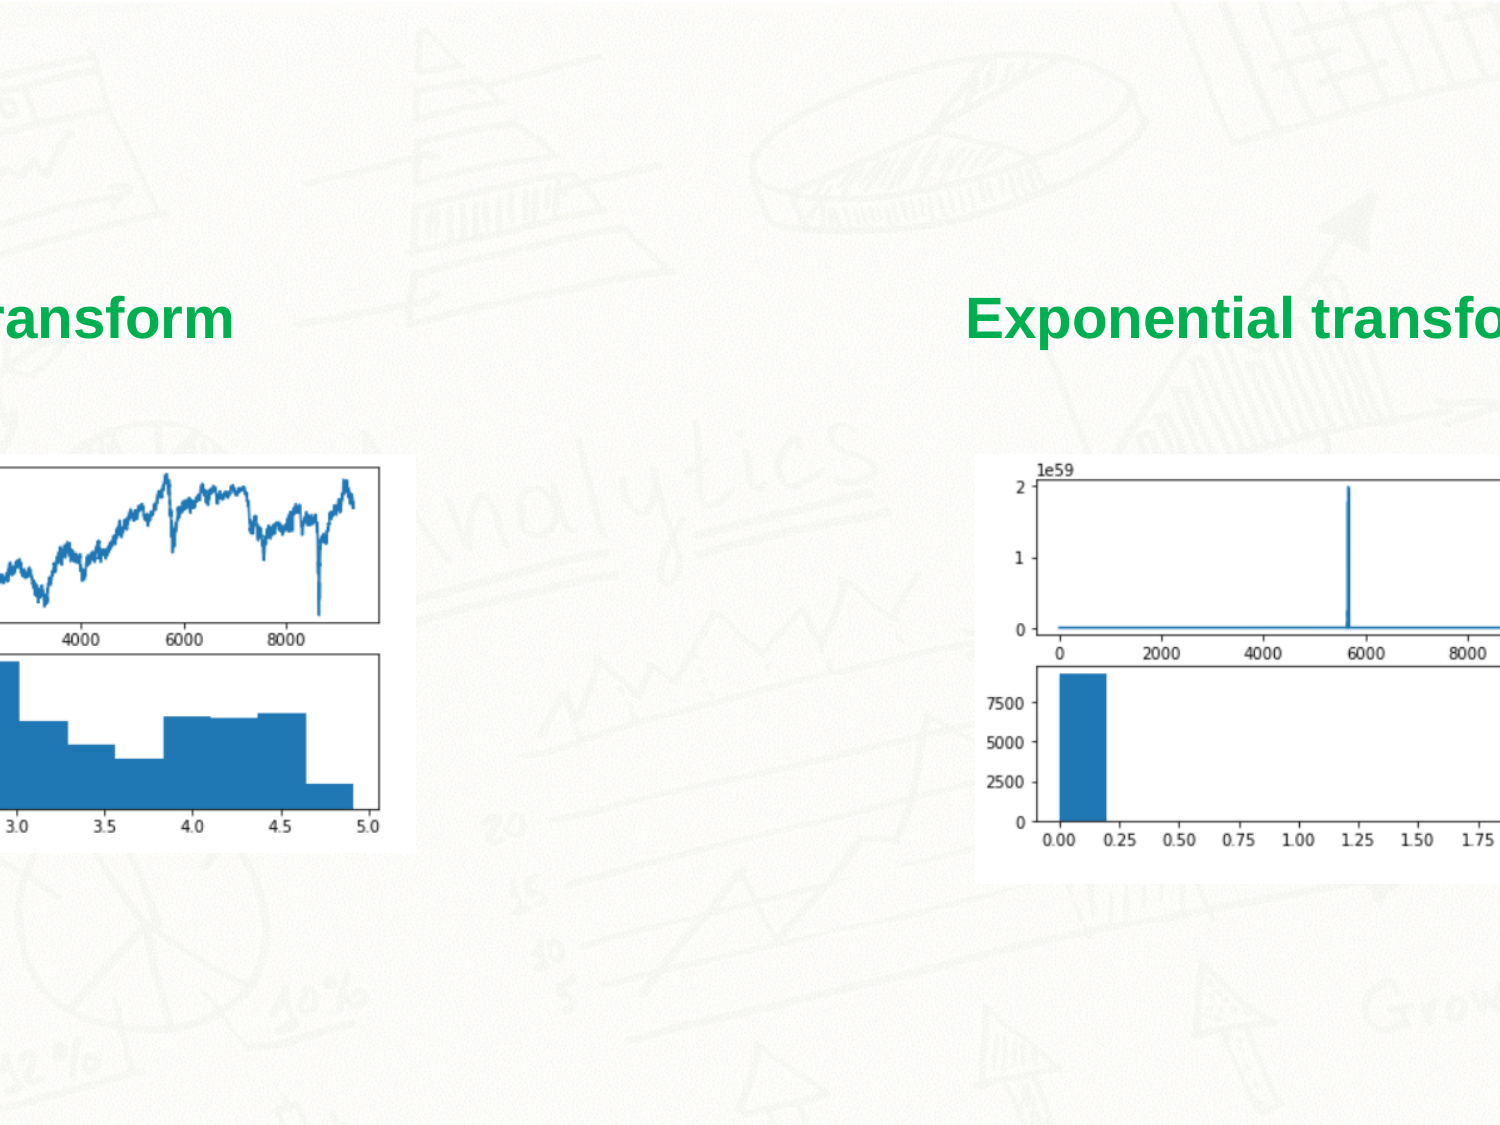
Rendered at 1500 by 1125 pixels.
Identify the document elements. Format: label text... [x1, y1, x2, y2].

picture [0, 0, 1500, 1125]
text_box Log transform [0, 272, 558, 393]
text_box Exponential transform [950, 272, 1500, 393]
